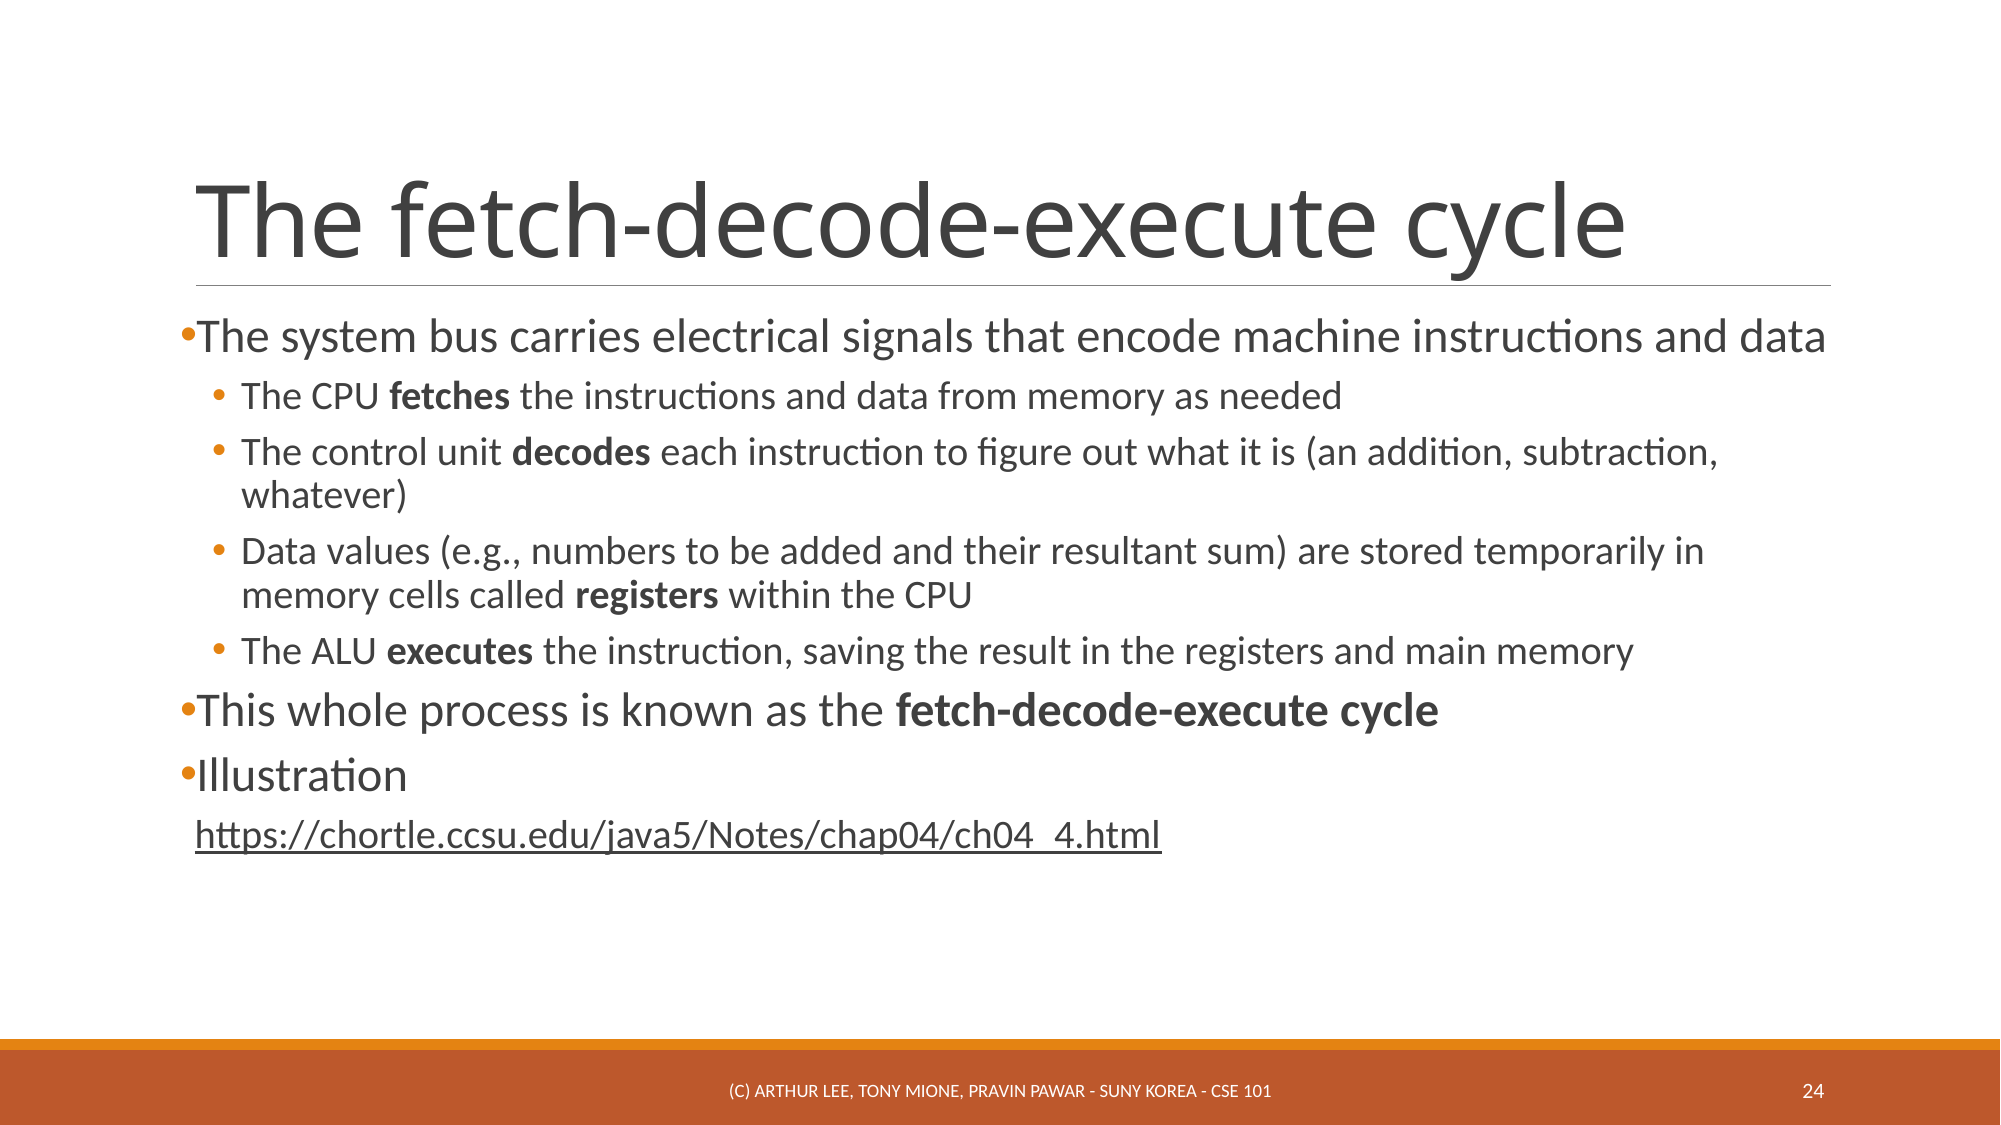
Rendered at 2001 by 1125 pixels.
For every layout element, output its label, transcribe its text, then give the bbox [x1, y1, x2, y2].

slide_number 24 [1624, 1059, 1840, 1120]
footer (c) Arthur Lee, Tony Mione, Pravin Pawar - SUNY Korea - CSE 101 [604, 1059, 1396, 1120]
title The fetch-decode-execute cycle [180, 47, 1830, 285]
list The system bus carries electrical signals that encode machine instructions and data The CPU fetches the instructions and data from memory as needed The control unit decodes each instruction to figure out what it is (an addition, subtraction, whatever) Data values (e.g., numbers to be added and their resultant sum) are stored temporarily in memory cells called registers within the CPU The ALU executes the instruction, saving the result in the registers and main memory This whole process is known as the fetch-decode-execute cycle Illustration https://chortle.ccsu.edu/java5/Notes/chap04/ch04_4.html [180, 302, 1830, 963]
